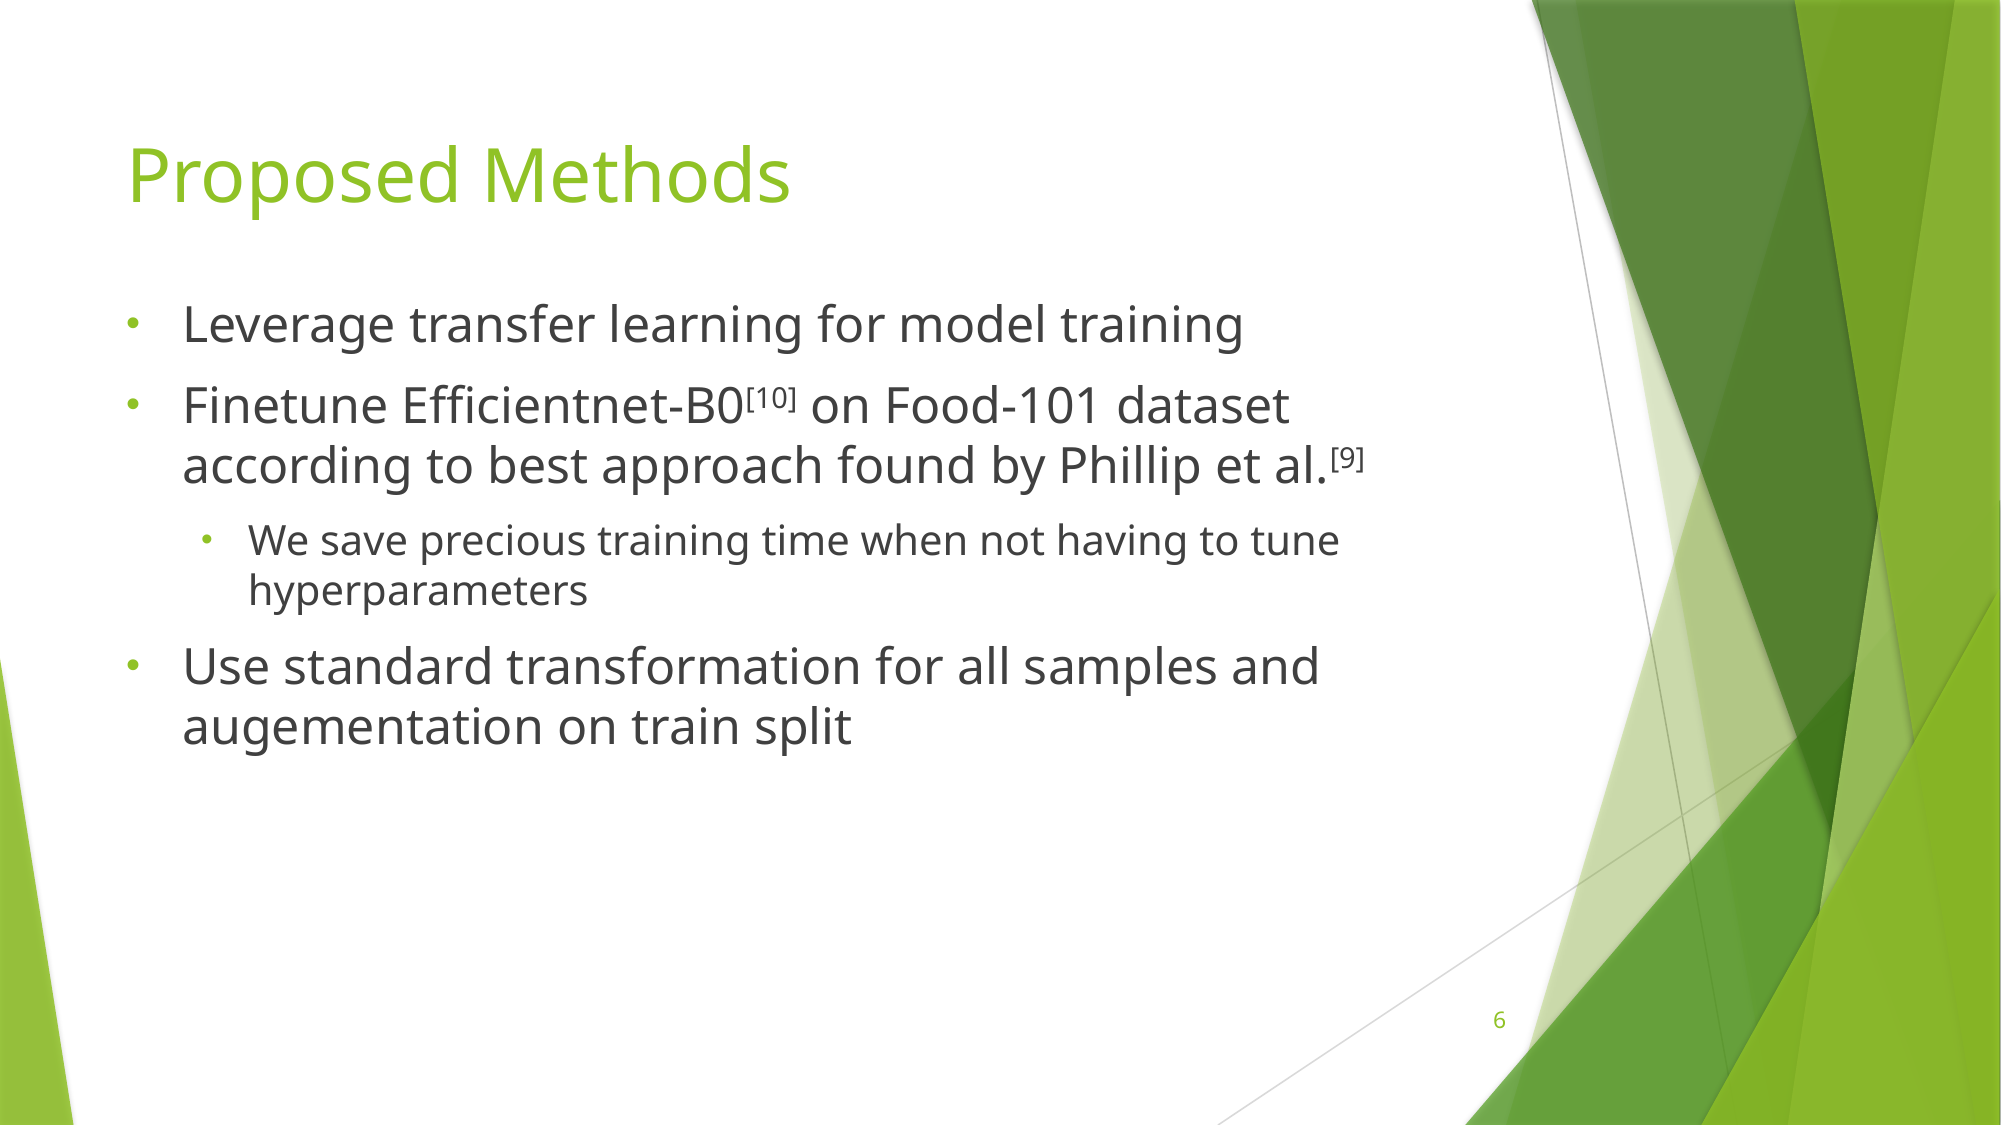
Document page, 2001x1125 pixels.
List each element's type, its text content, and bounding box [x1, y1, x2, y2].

slide_number 6 [1409, 991, 1522, 1051]
list Leverage transfer learning for model training Finetune Efficientnet-B0[10] on Food-101 dataset according to best approach found by Phillip et al.[9] We save precious training time when not having to tune hyperparameters Use standard transformation for all samples and augementation on train split [111, 284, 1522, 991]
title Proposed Methods [111, 119, 1522, 269]
